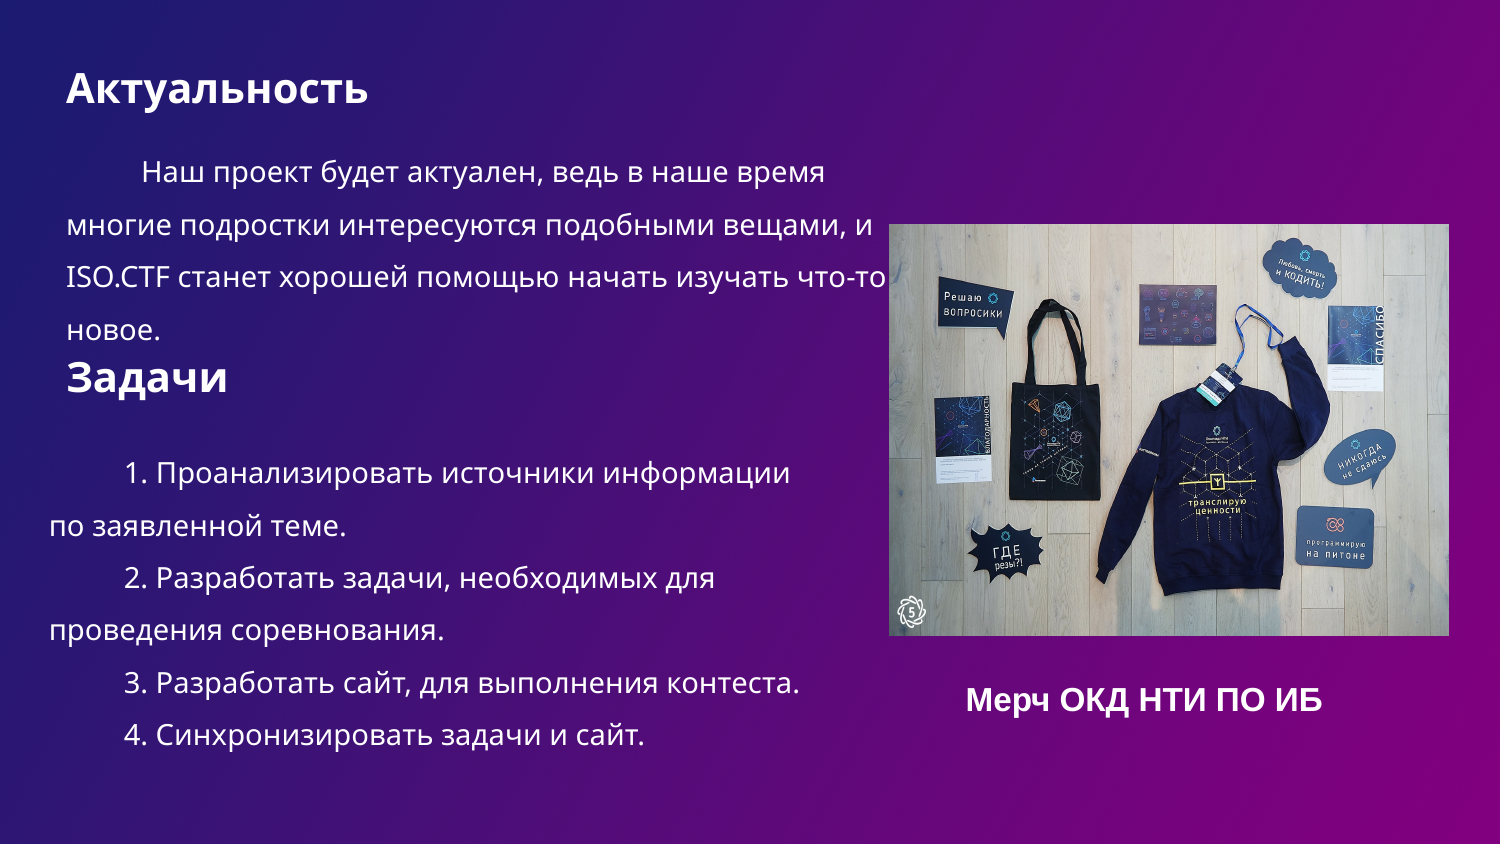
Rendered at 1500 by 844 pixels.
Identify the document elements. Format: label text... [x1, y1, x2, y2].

title Актуальность [51, 46, 1449, 141]
list Наш проект будет актуален, ведь в наше время многие подростки интересуются подобными вещами, и ISO.CTF станет хорошей помощью начать изучать что-то новое. [51, 121, 906, 317]
text_box Мерч ОКД НТИ ПО ИБ [950, 662, 1388, 738]
text_box 1. Проанализировать источники информации по заявленной теме. 2. Разработать задачи, необходимых для проведения соревнования. 3. Разработать сайт, для выполнения контеста. 4. Синхронизировать задачи и сайт. [0, 421, 841, 761]
picture [0, 0, 1500, 844]
text_box Задачи [51, 336, 884, 422]
